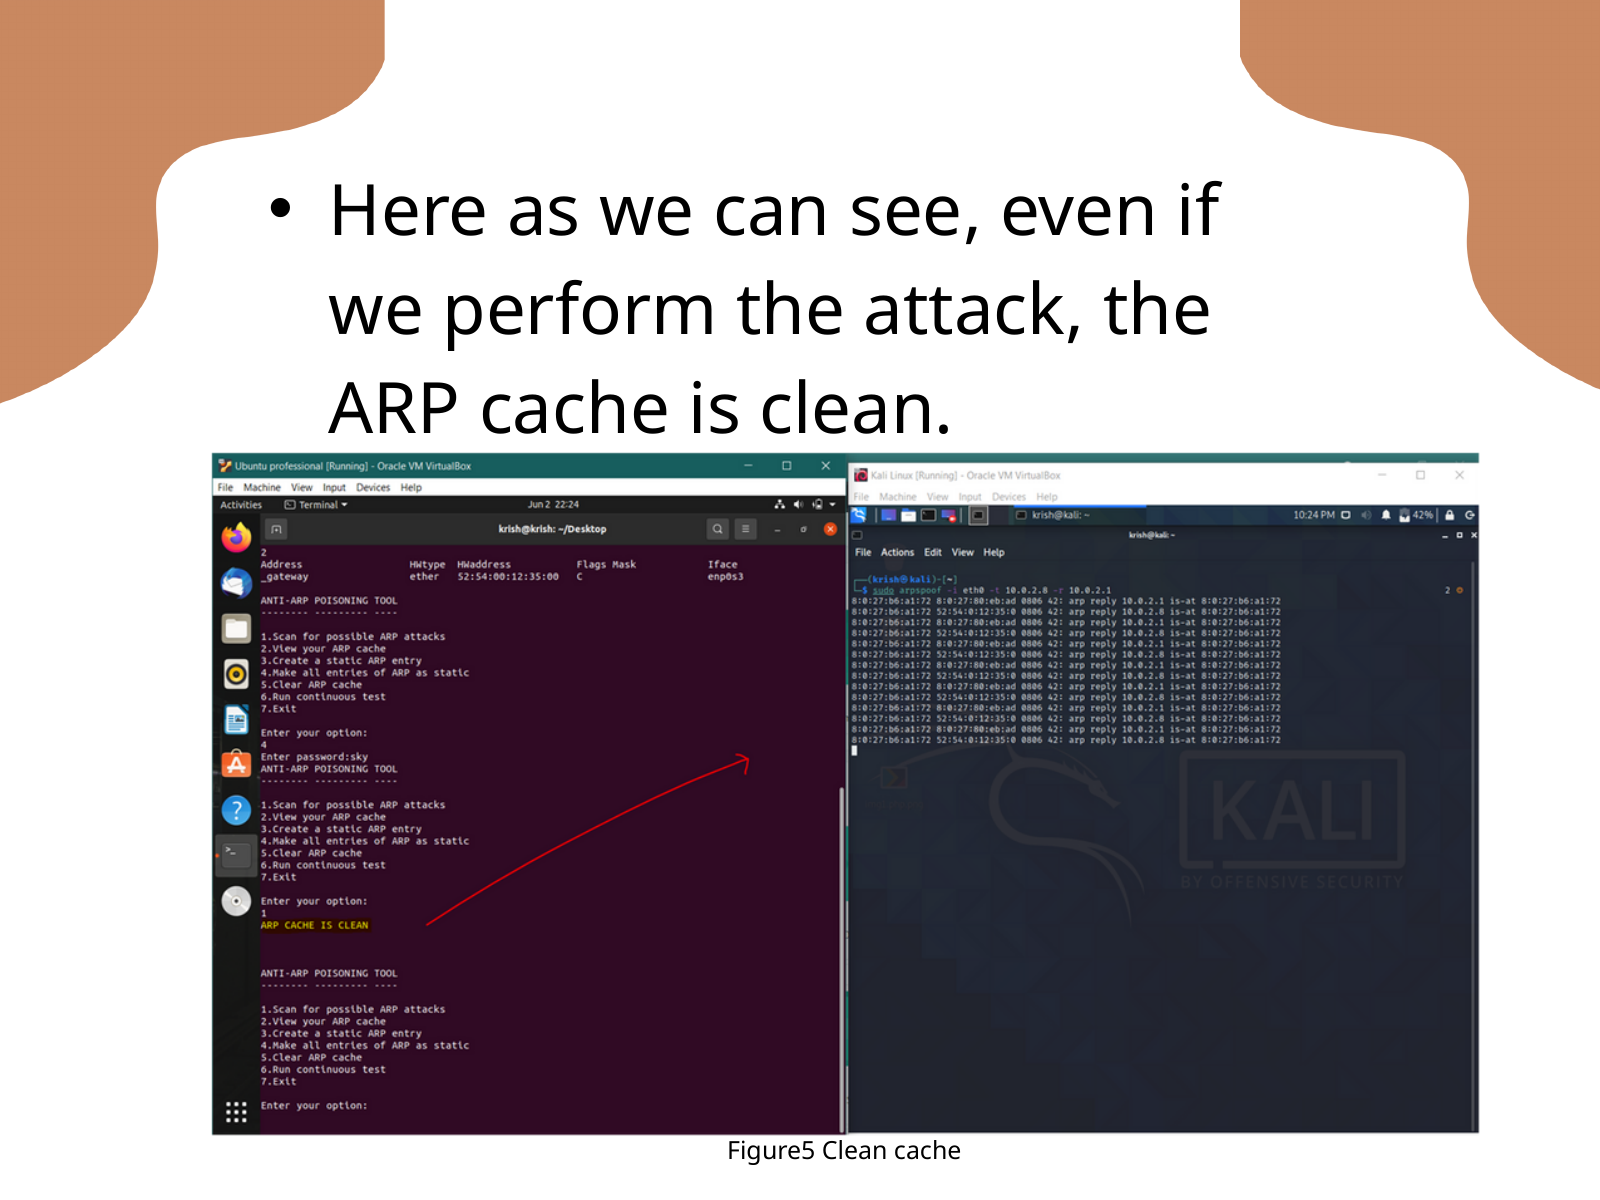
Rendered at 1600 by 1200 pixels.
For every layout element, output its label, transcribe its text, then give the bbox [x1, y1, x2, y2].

text_box Figure5 Clean cache [723, 1146, 979, 1165]
picture [0, 0, 385, 408]
picture [1239, 0, 1600, 404]
picture [210, 452, 1481, 1137]
text_box Here as we can see, even if we perform the attack, the ARP cache is clean. [208, 150, 1308, 453]
